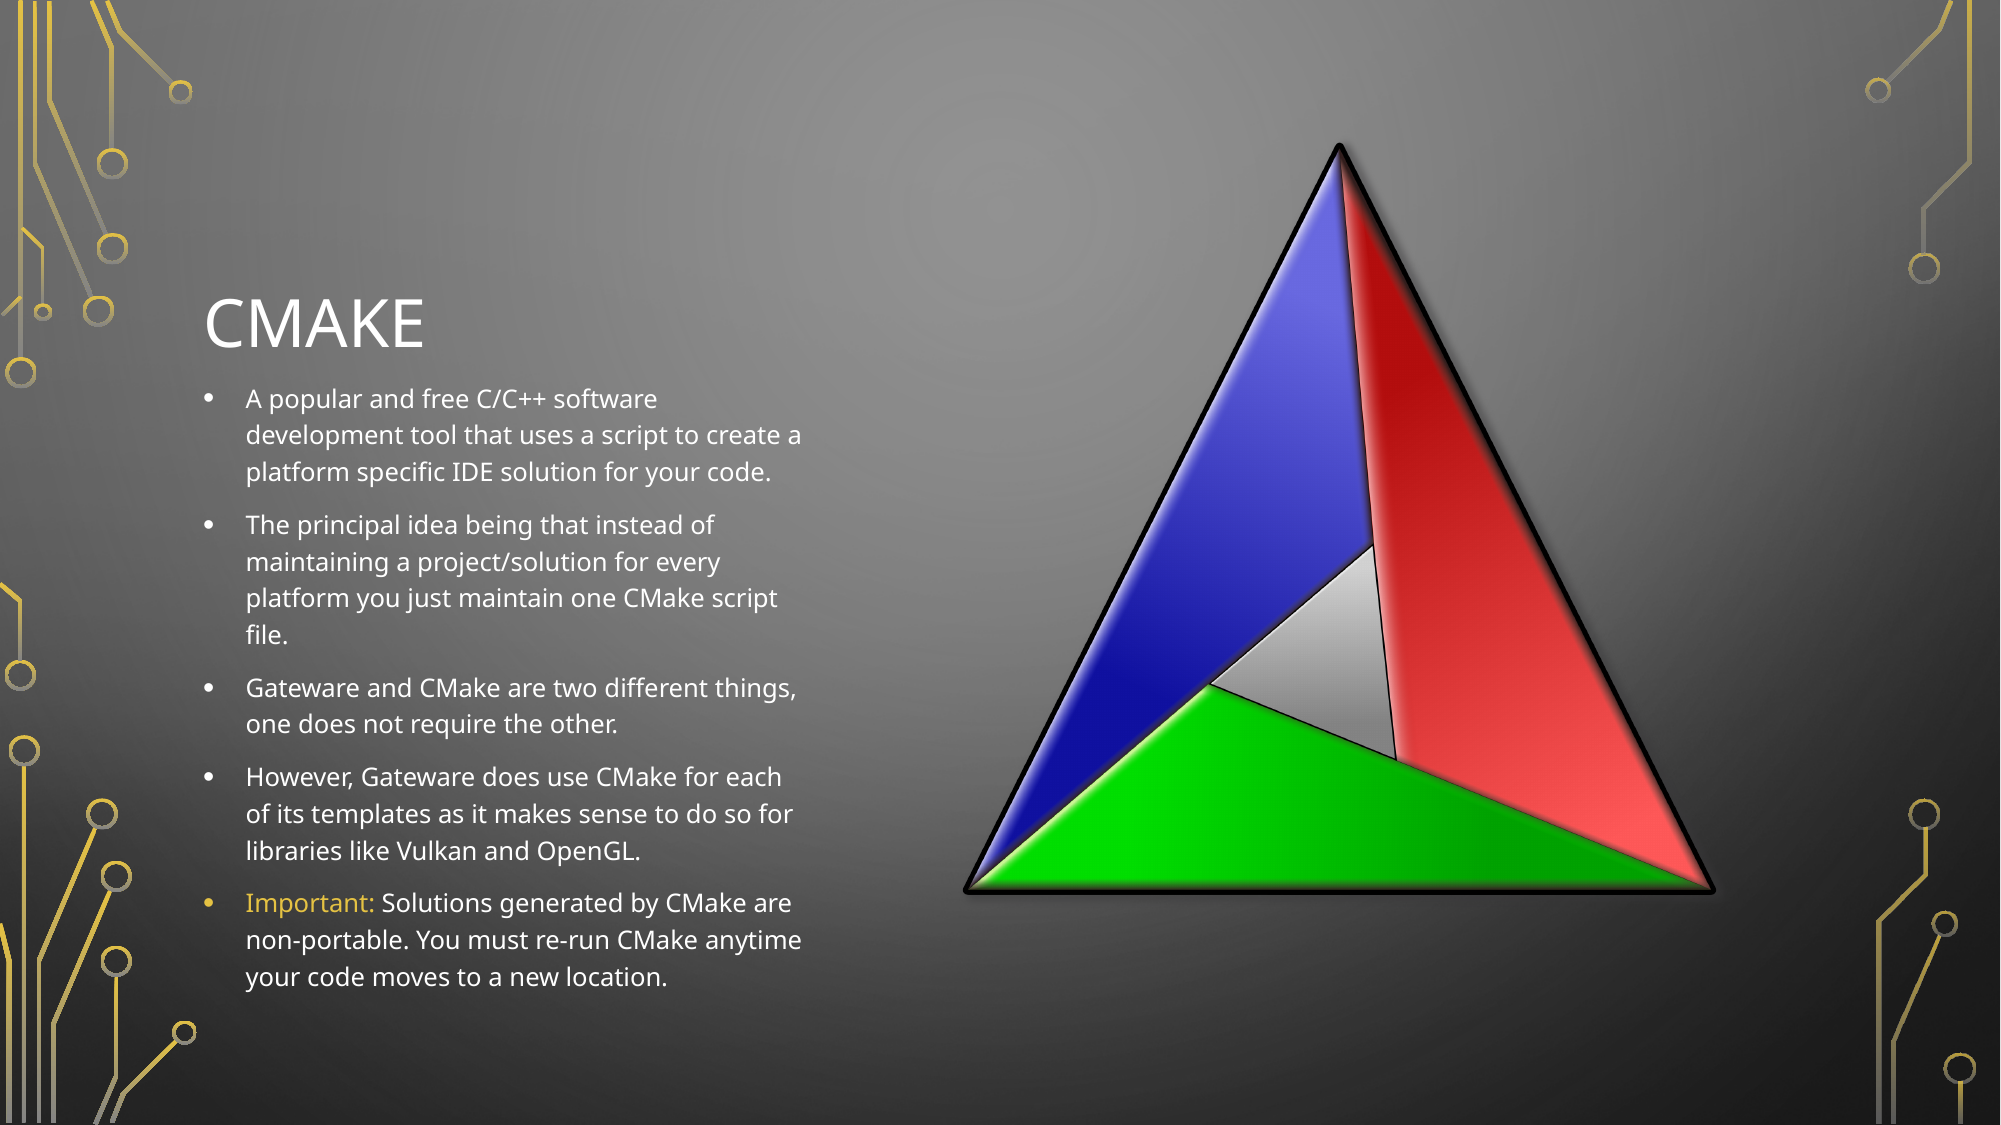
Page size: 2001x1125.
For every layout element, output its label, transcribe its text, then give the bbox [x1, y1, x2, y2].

list A popular and free C/C++ software development tool that uses a script to create a platform specific IDE solution for your code. The principal idea being that instead of maintaining a project/solution for every platform you just maintain one CMake script file. Gateware and CMake are two different things, one does not require the other. However, Gateware does use CMake for each of its templates as it makes sense to do so for libraries like Vulkan and OpenGL. Important: Solutions generated by CMake are non-portable. You must re-run CMake anytime your code moves to a new location. [188, 369, 821, 1007]
title CMAKE [188, 99, 821, 369]
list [902, 96, 1756, 951]
